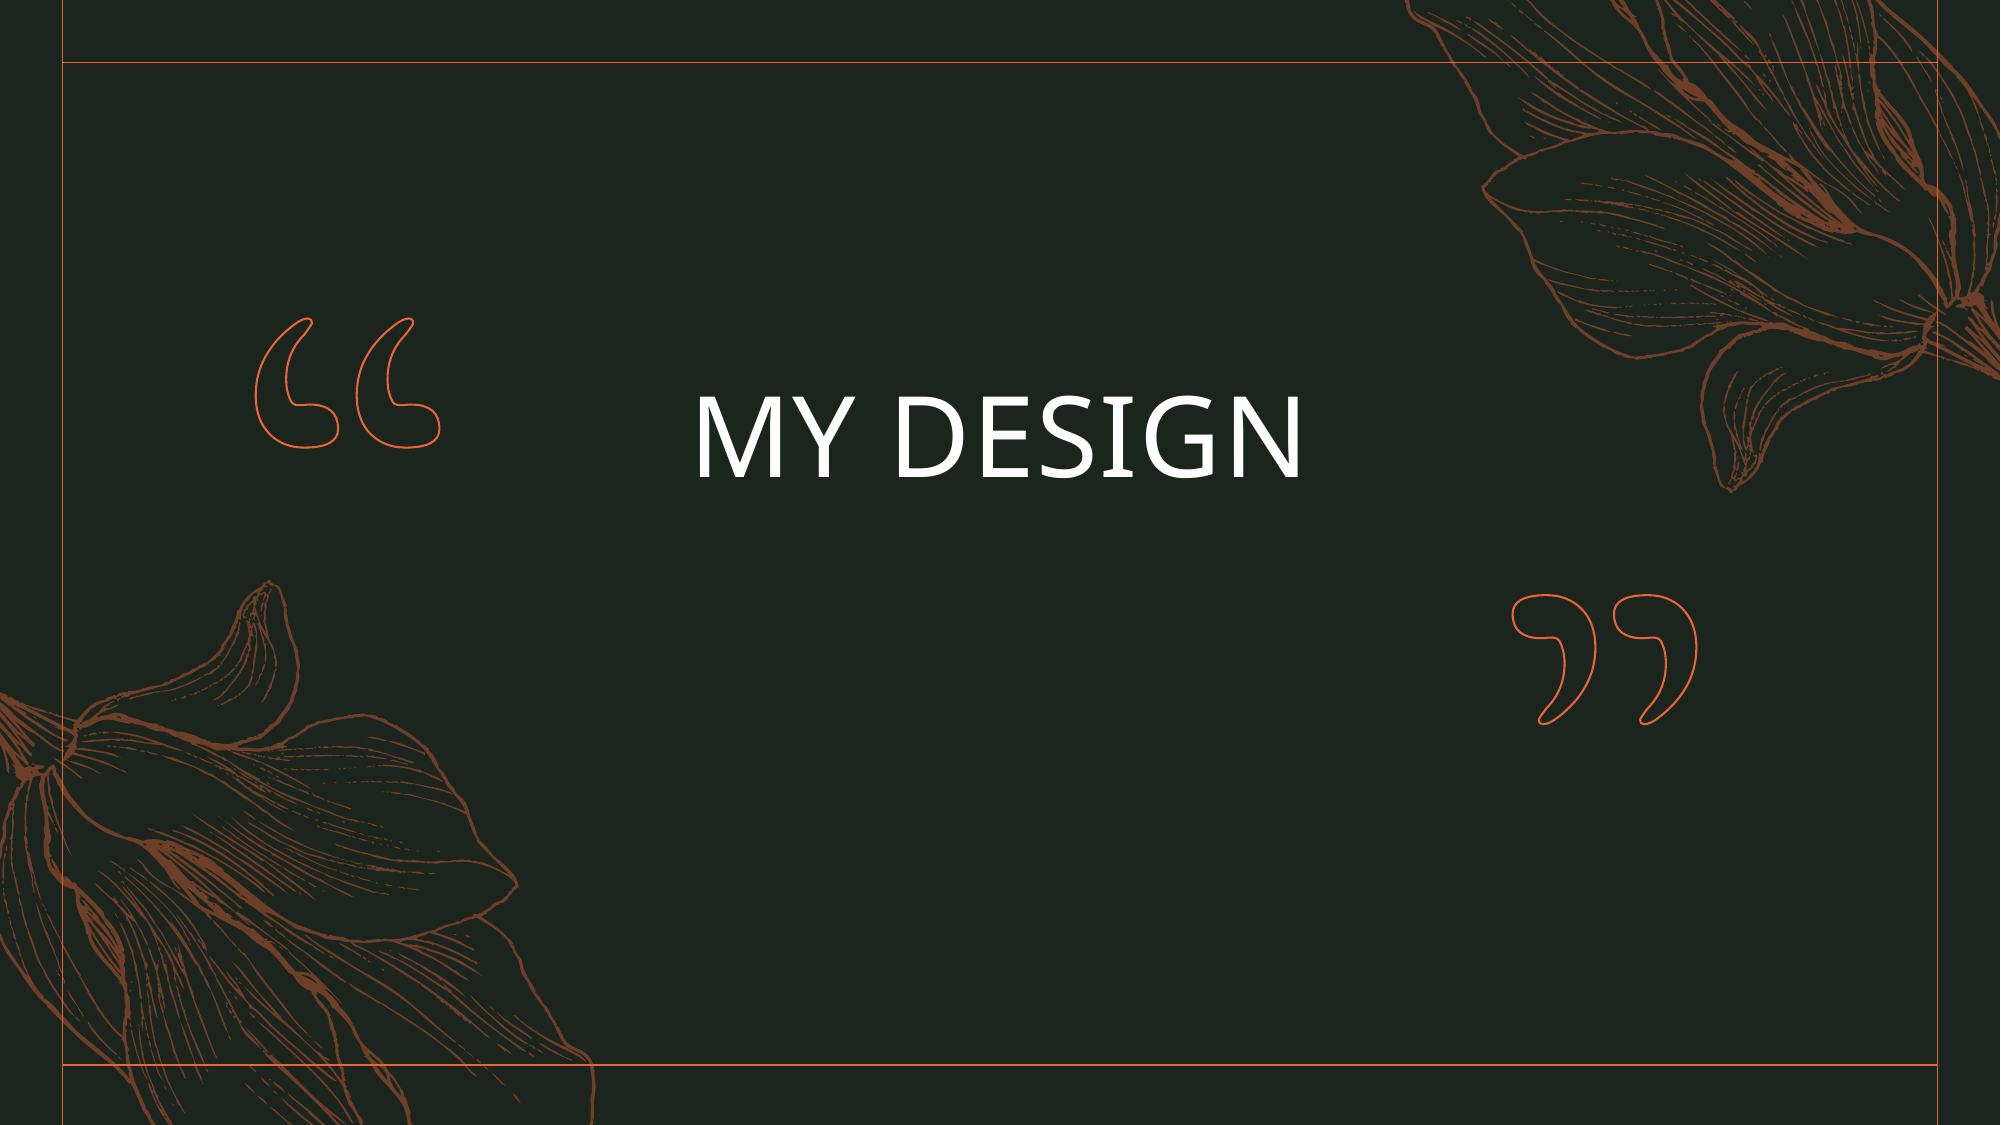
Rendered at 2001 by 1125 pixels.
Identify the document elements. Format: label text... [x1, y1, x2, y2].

text_box [356, 318, 440, 448]
title MY DESIGN [502, 356, 1497, 669]
text_box [1613, 595, 1697, 725]
text_box [1512, 595, 1596, 725]
text_box [255, 318, 339, 448]
